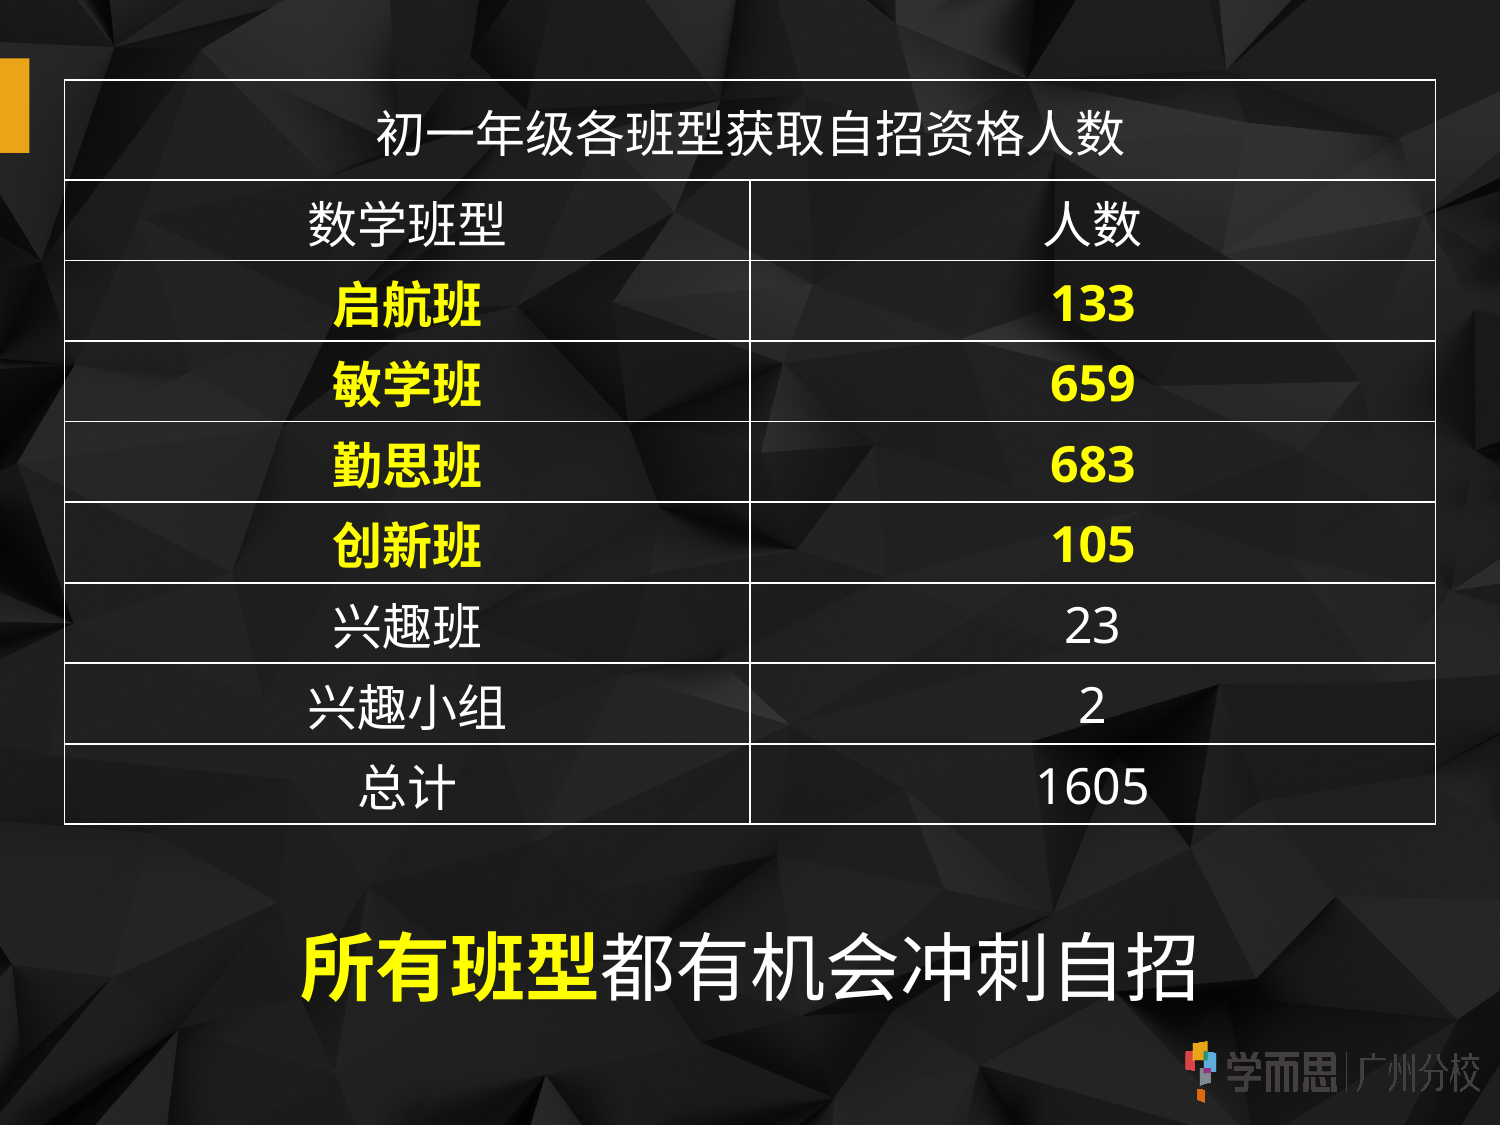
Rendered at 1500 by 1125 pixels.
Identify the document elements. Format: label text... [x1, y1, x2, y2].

table_cell 23 [751, 584, 1435, 662]
table_cell 敏学班 [65, 342, 749, 421]
table_cell 兴趣班 [65, 584, 749, 662]
table_cell 总计 [65, 745, 749, 823]
table_cell 2 [751, 664, 1435, 743]
table_cell 勤思班 [65, 422, 749, 501]
table_cell 数学班型 [65, 181, 749, 260]
picture [0, 0, 1500, 1125]
table_cell 创新班 [65, 503, 749, 582]
table_cell 105 [751, 503, 1435, 582]
table_cell 启航班 [65, 261, 749, 340]
table_cell 人数 [751, 181, 1435, 260]
text_box 所有班型都有机会冲刺自招 [159, 913, 1341, 1019]
table_header 初一年级各班型获取自招资格人数 [65, 81, 1435, 179]
table_cell 133 [751, 261, 1435, 340]
table_cell 683 [751, 422, 1435, 501]
table_cell 1605 [751, 745, 1435, 823]
table_cell 兴趣小组 [65, 664, 749, 743]
table_cell 659 [751, 342, 1435, 421]
